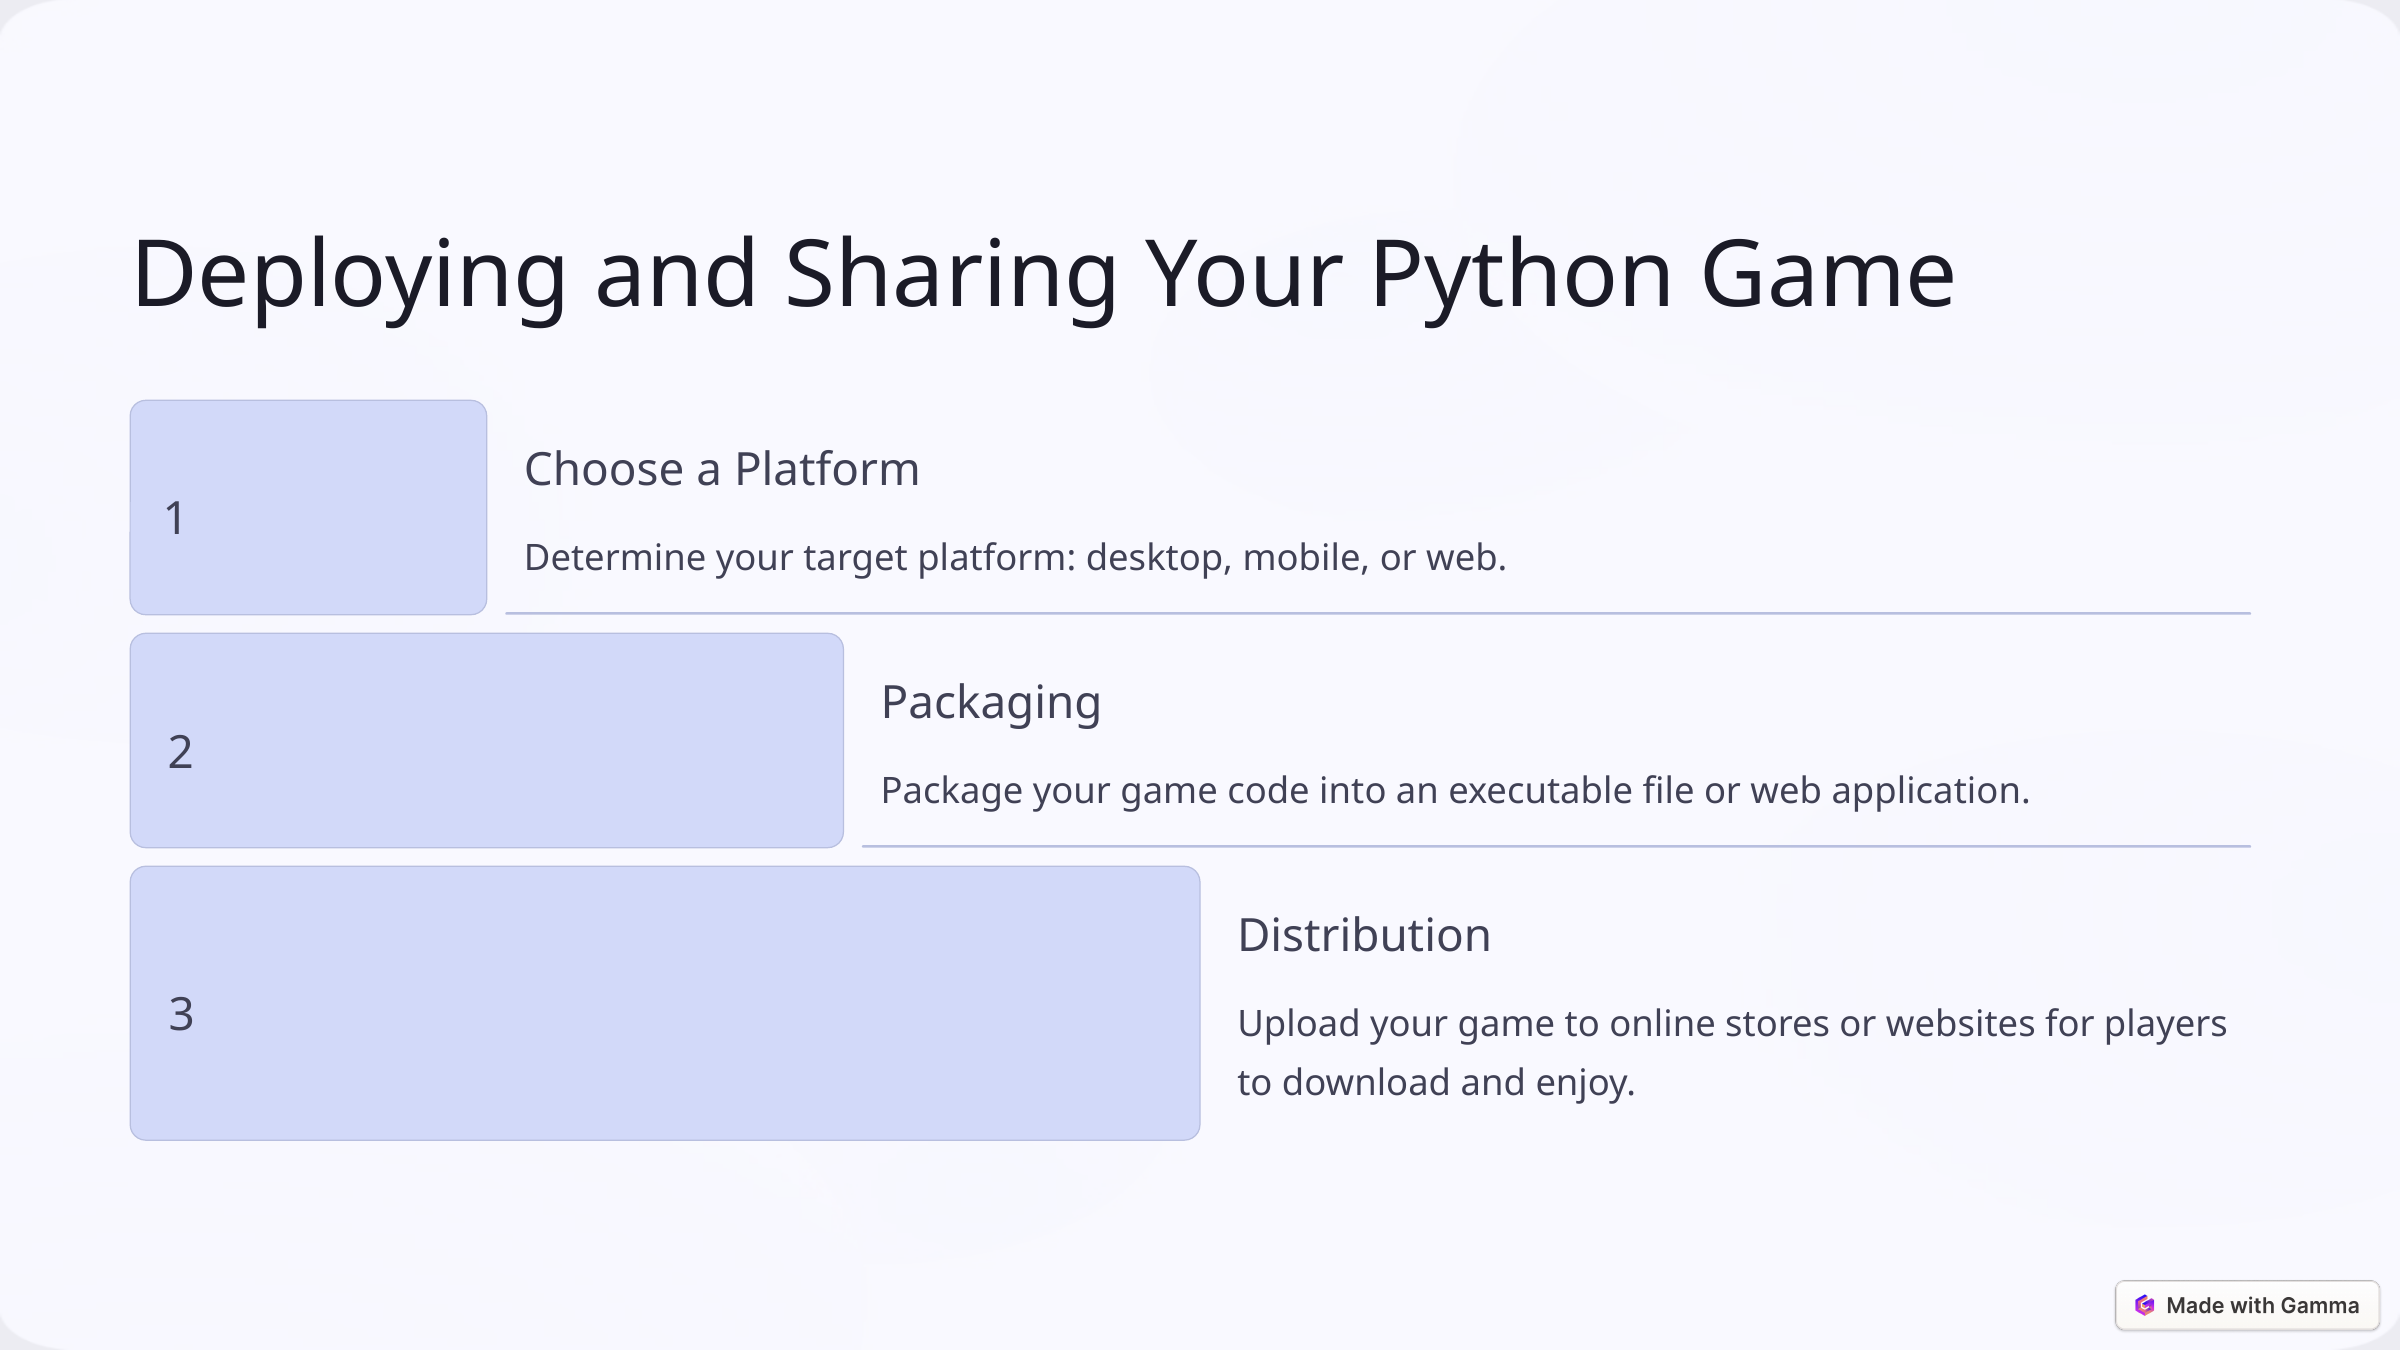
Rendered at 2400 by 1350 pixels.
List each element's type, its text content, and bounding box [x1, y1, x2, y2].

text_box Choose a Platform [523, 437, 989, 496]
text_box Packaging [880, 670, 1346, 729]
picture [2106, 1271, 2389, 1339]
text_box 2 [168, 703, 193, 778]
text_box 1 [168, 470, 183, 545]
text_box Deploying and Sharing Your Python Game [130, 209, 1971, 326]
text_box Package your game code into an executable file or web application. [880, 751, 2079, 811]
text_box Distribution [1237, 903, 1703, 962]
text_box [130, 866, 1201, 1141]
text_box [130, 633, 844, 848]
text_box Determine your target platform: desktop, mobile, or web. [523, 517, 1544, 578]
text_box Upload your game to online stores or websites for players to download and enjoy. [1237, 983, 2233, 1103]
text_box [130, 400, 487, 615]
text_box 3 [168, 966, 195, 1041]
